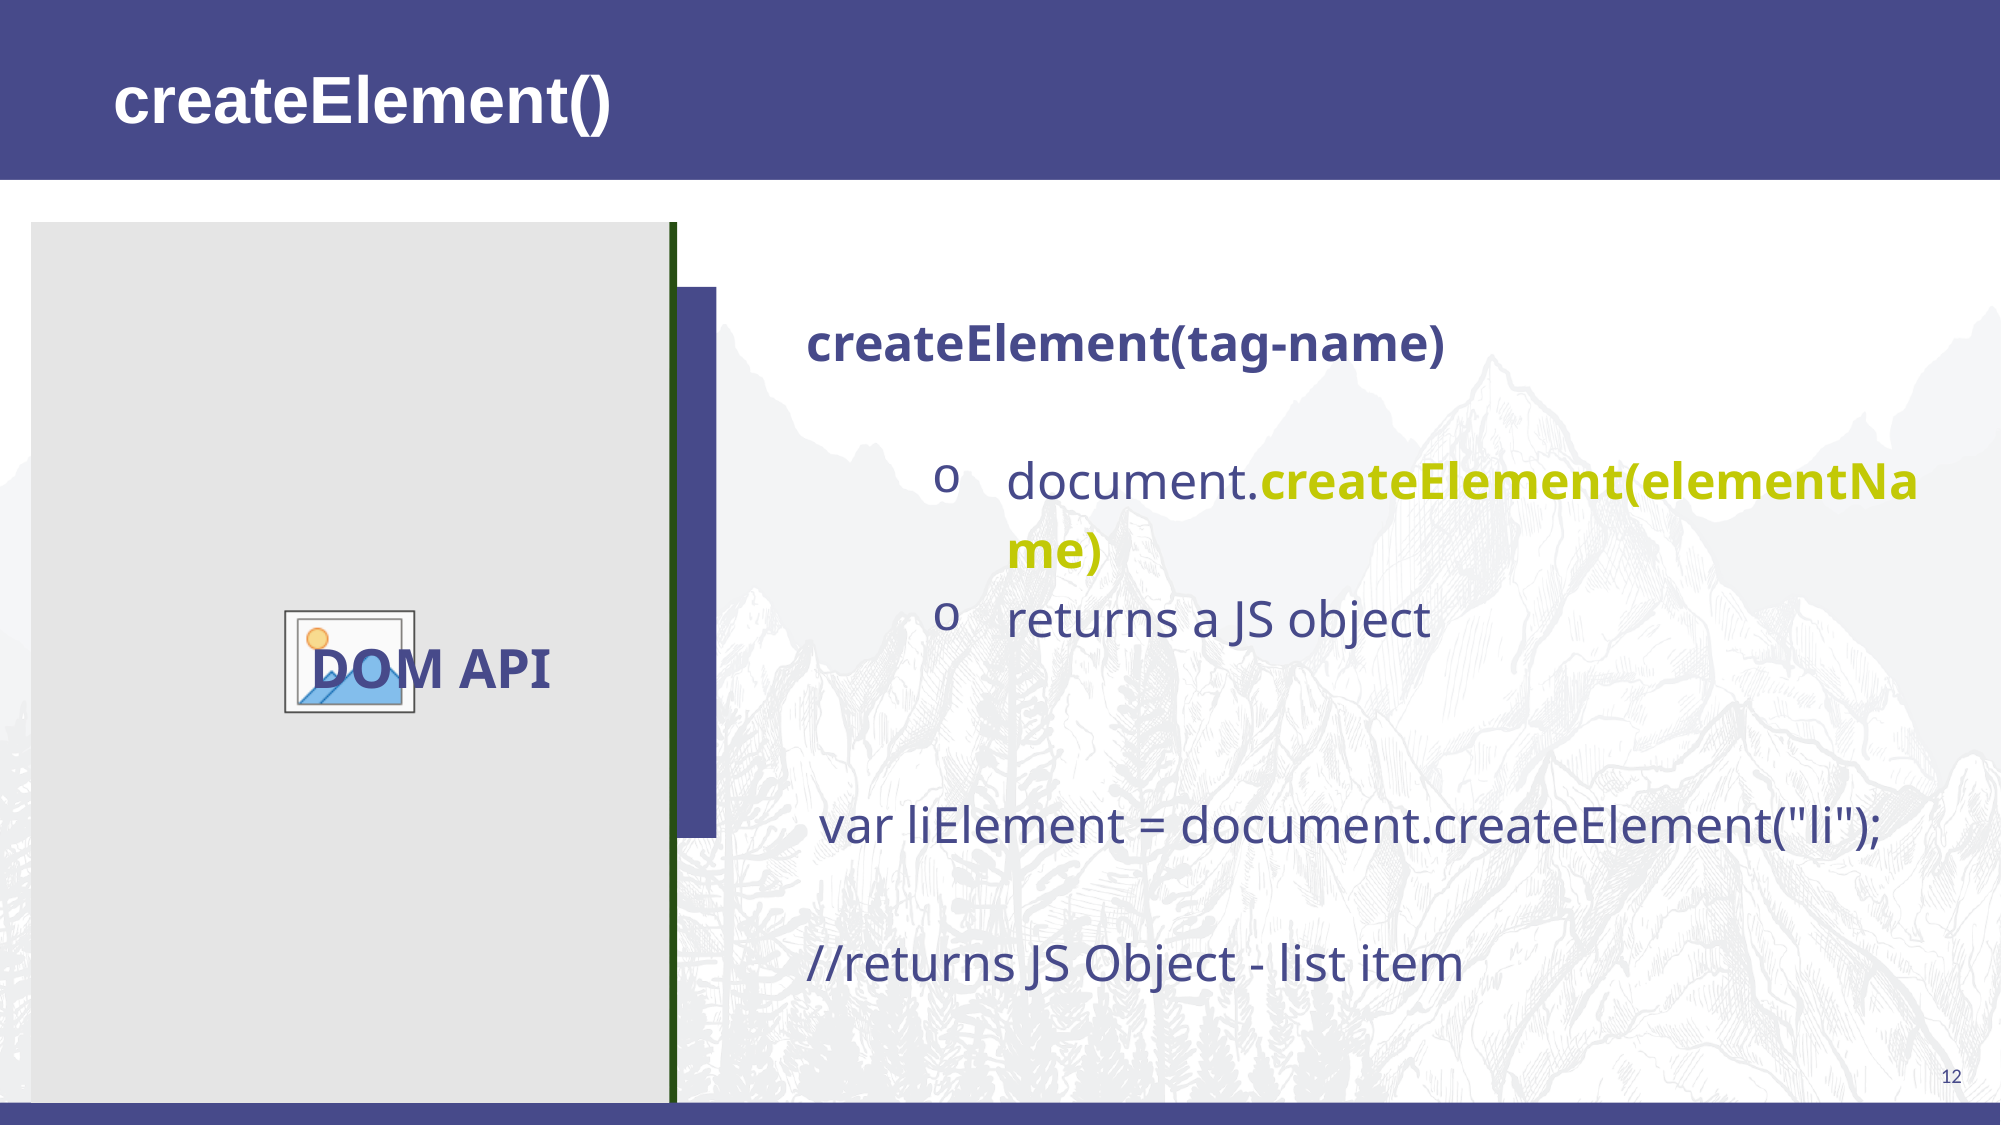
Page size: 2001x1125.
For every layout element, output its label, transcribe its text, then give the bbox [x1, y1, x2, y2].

slide_number 12 [1897, 1049, 1968, 1101]
picture [30, 222, 670, 1103]
text_box createElement() [93, 0, 1447, 183]
list createElement(tag-name) document.createElement(elementName) returns a JS object var liElement = document.createElement("li"); //returns JS Object - list item [786, 222, 1968, 1047]
